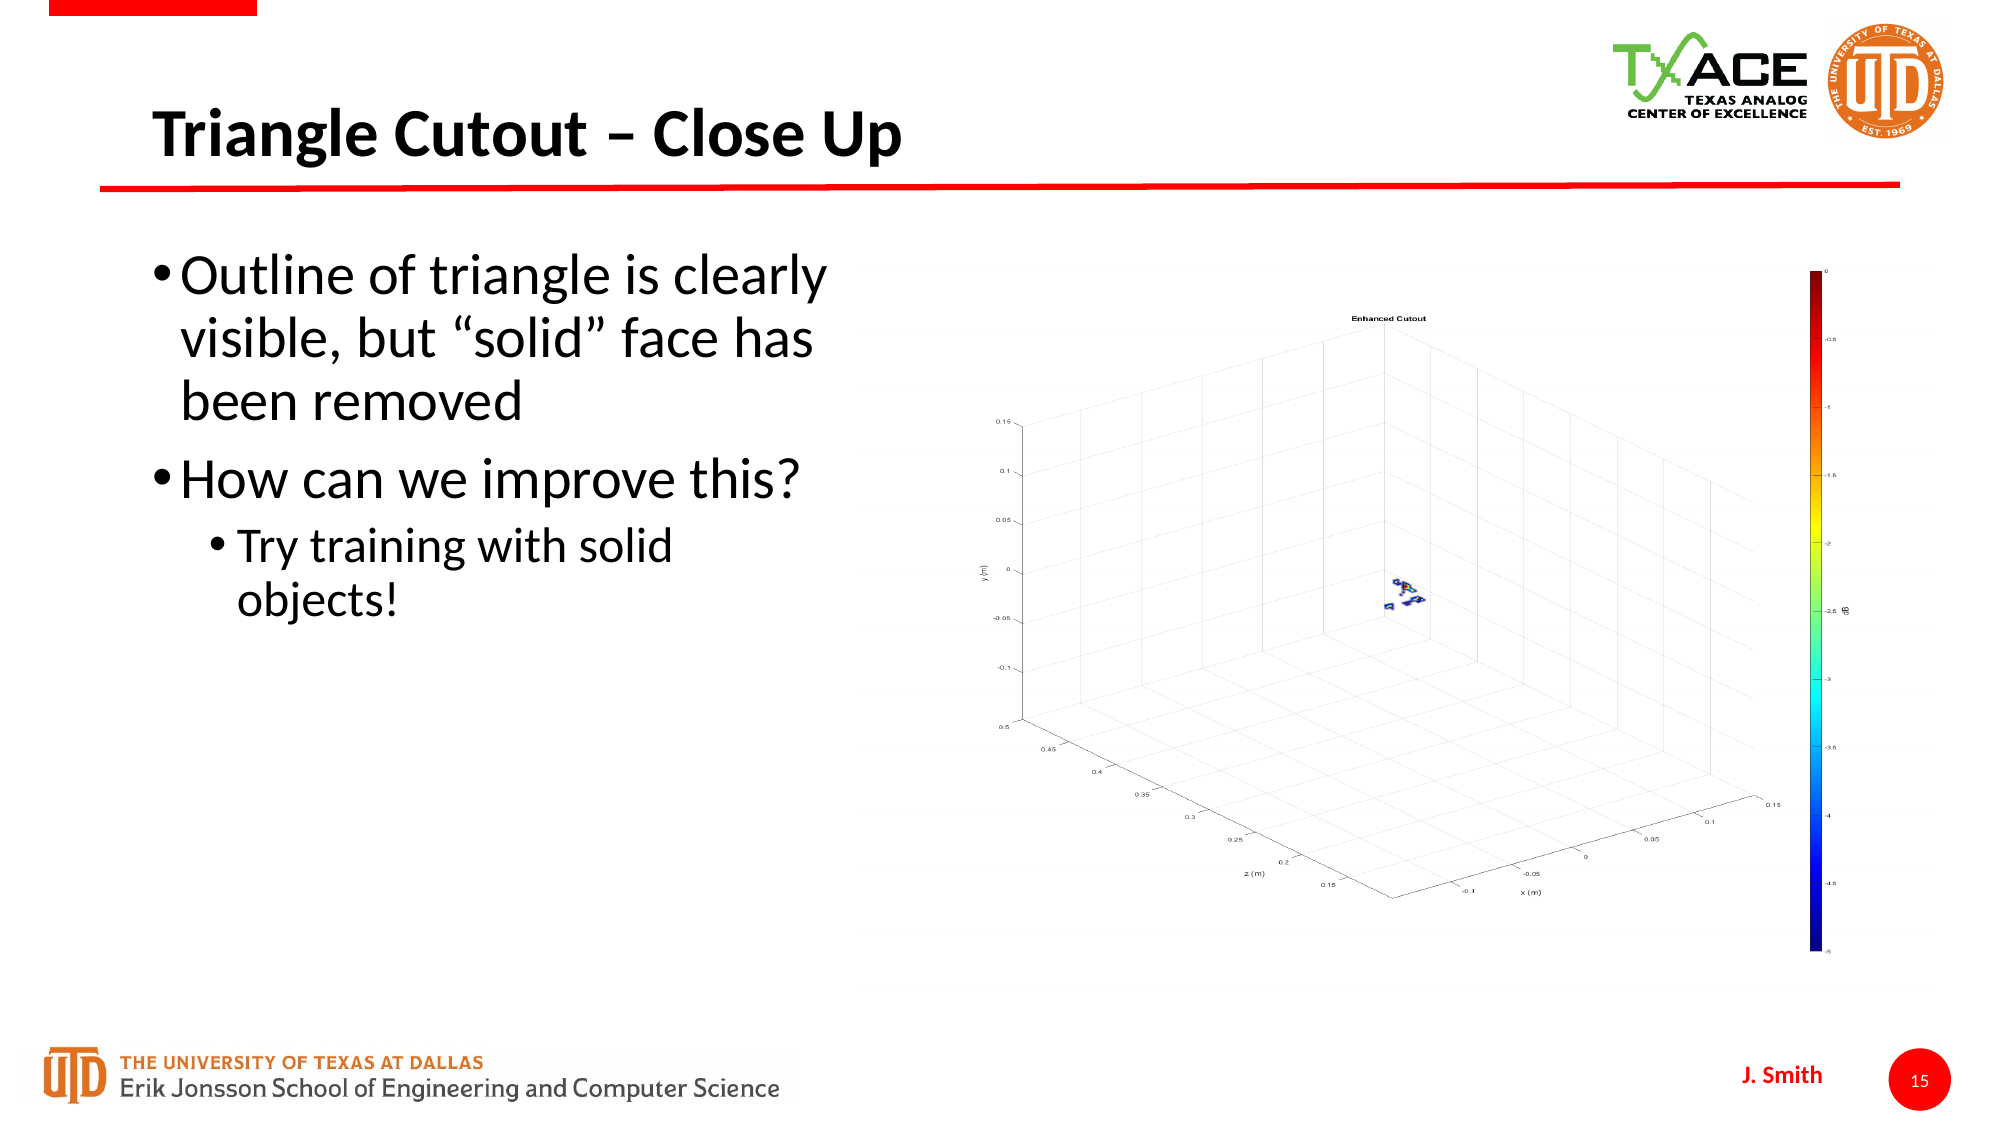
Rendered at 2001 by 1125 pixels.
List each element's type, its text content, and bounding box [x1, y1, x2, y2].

title Triangle Cutout – Close Up [137, 59, 1863, 209]
list Outline of triangle is clearly visible, but “solid” face has been removed How can we improve this? Try training with solid objects! [137, 236, 853, 1014]
picture [16, 1045, 796, 1105]
picture [1613, 32, 1807, 59]
picture [1819, 15, 1952, 147]
picture [853, 208, 1935, 1043]
